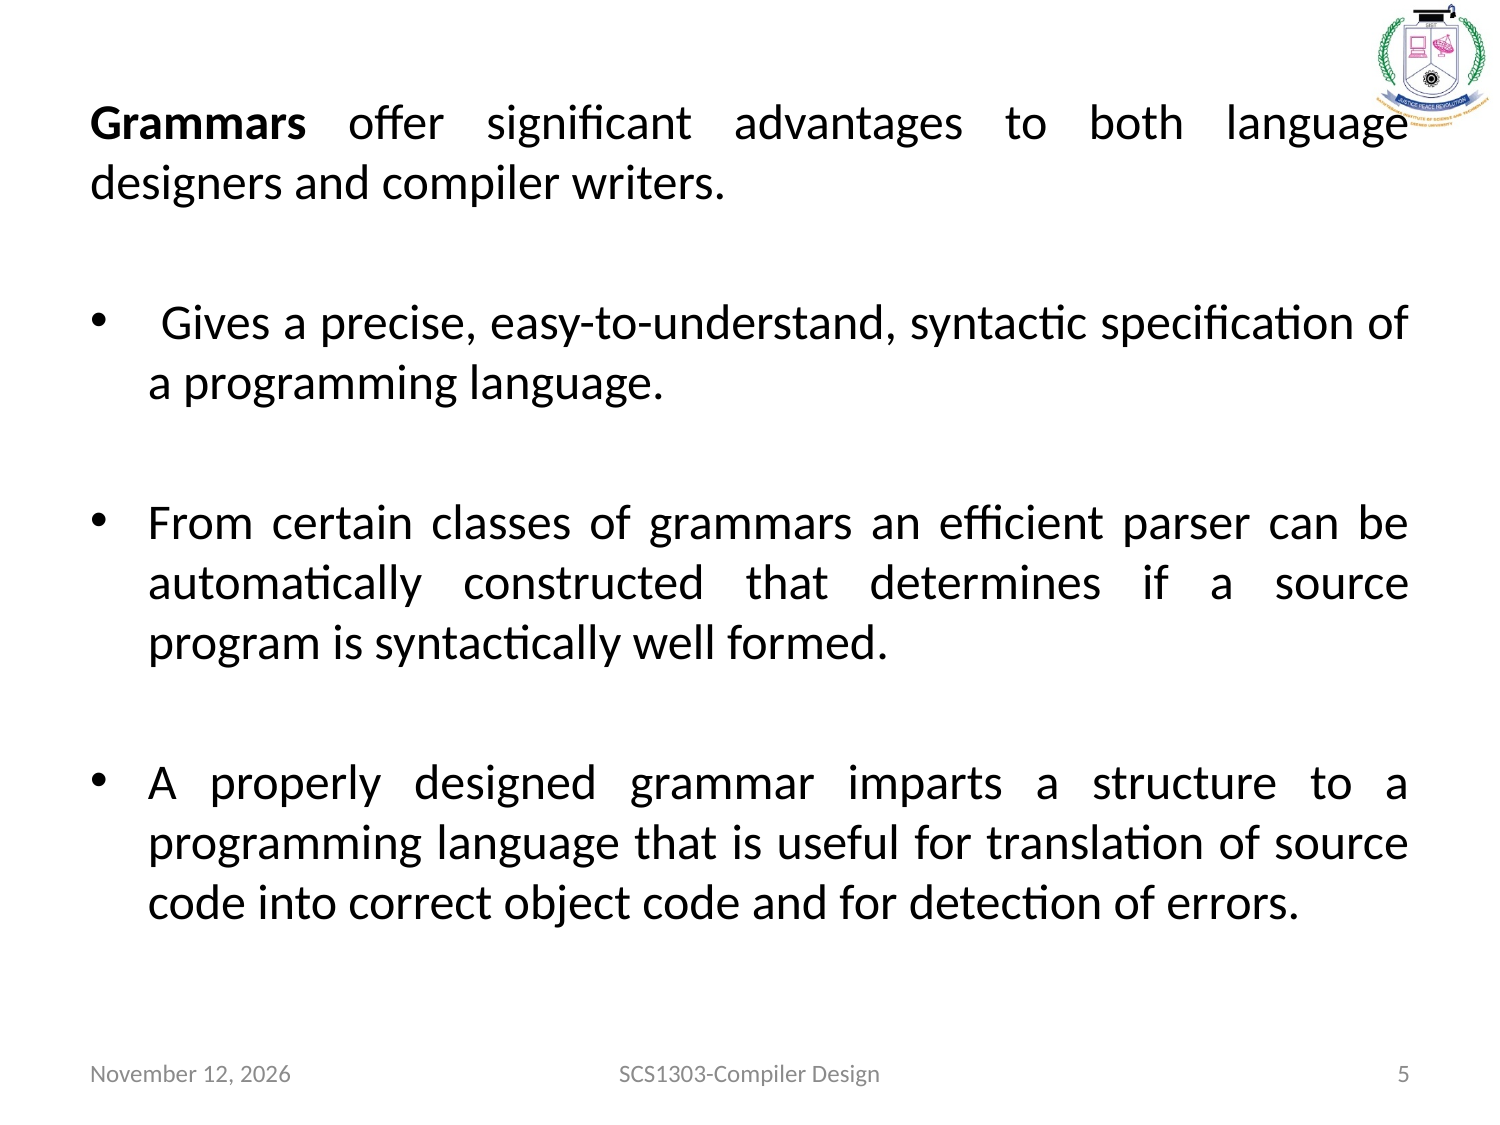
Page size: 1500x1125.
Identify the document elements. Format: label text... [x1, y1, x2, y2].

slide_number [75, 1042, 425, 1103]
picture [1361, 0, 1500, 129]
slide_number 5 [1074, 1042, 1425, 1103]
list Grammars offer significant advantages to both language designers and compiler writers. Gives a precise, easy-to-understand, syntactic specification of a programming language. From certain classes of grammars an efficient parser can be automatically constructed that determines if a source program is syntactically well formed. A properly designed grammar imparts a structure to a programming language that is useful for translation of source code into correct object code and for detection of errors. [75, 82, 1425, 1005]
footer SCS1303-Compiler Design [512, 1042, 988, 1103]
